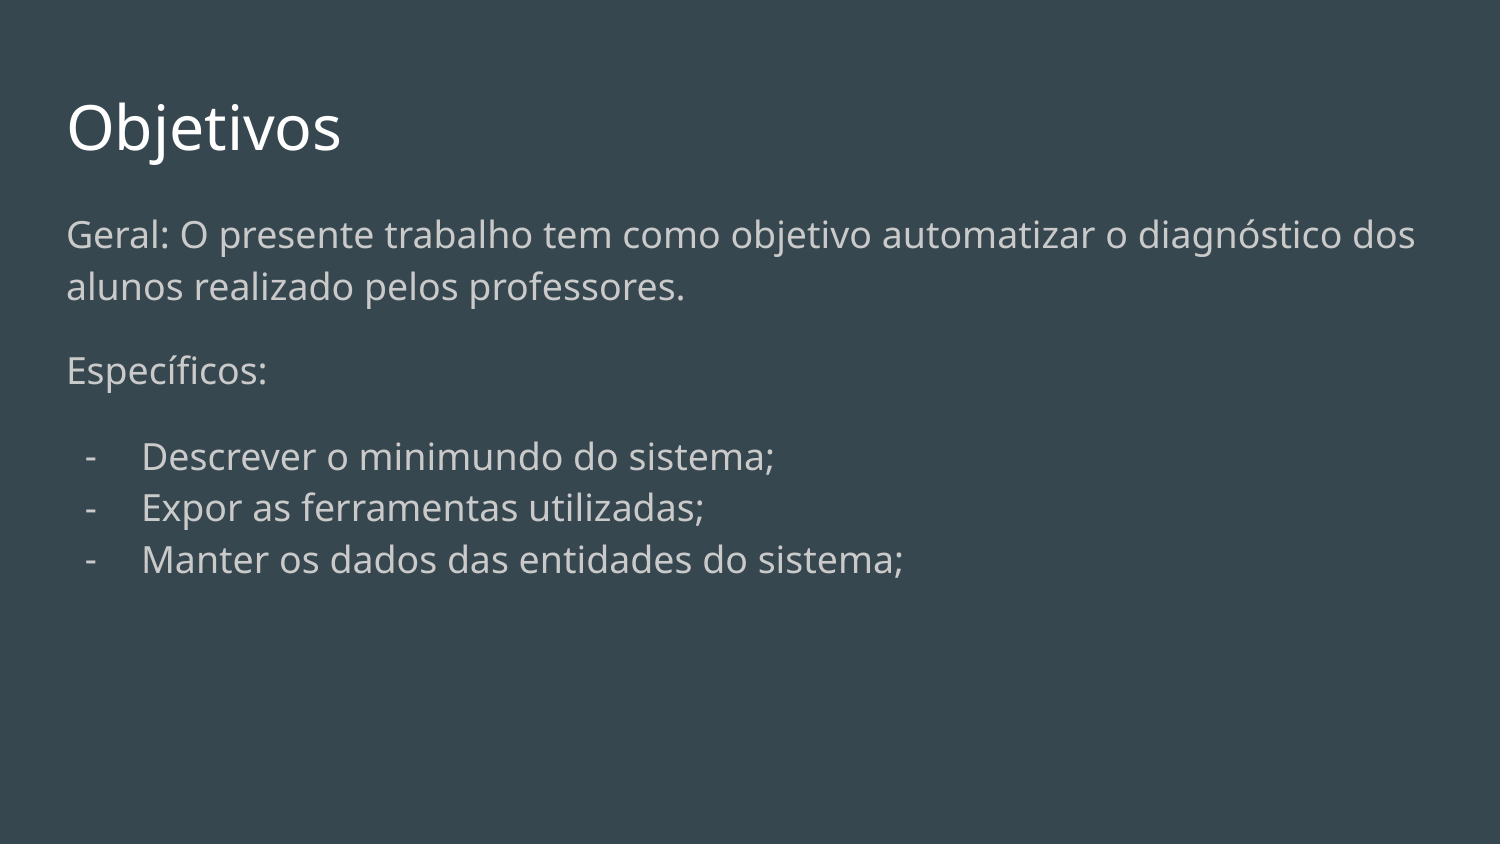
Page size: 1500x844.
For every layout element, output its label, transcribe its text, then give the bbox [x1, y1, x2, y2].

title Objetivos [51, 72, 1449, 167]
list Geral: O presente trabalho tem como objetivo automatizar o diagnóstico dos alunos realizado pelos professores. Específicos: Descrever o minimundo do sistema; Expor as ferramentas utilizadas; Manter os dados das entidades do sistema; [51, 189, 1449, 750]
